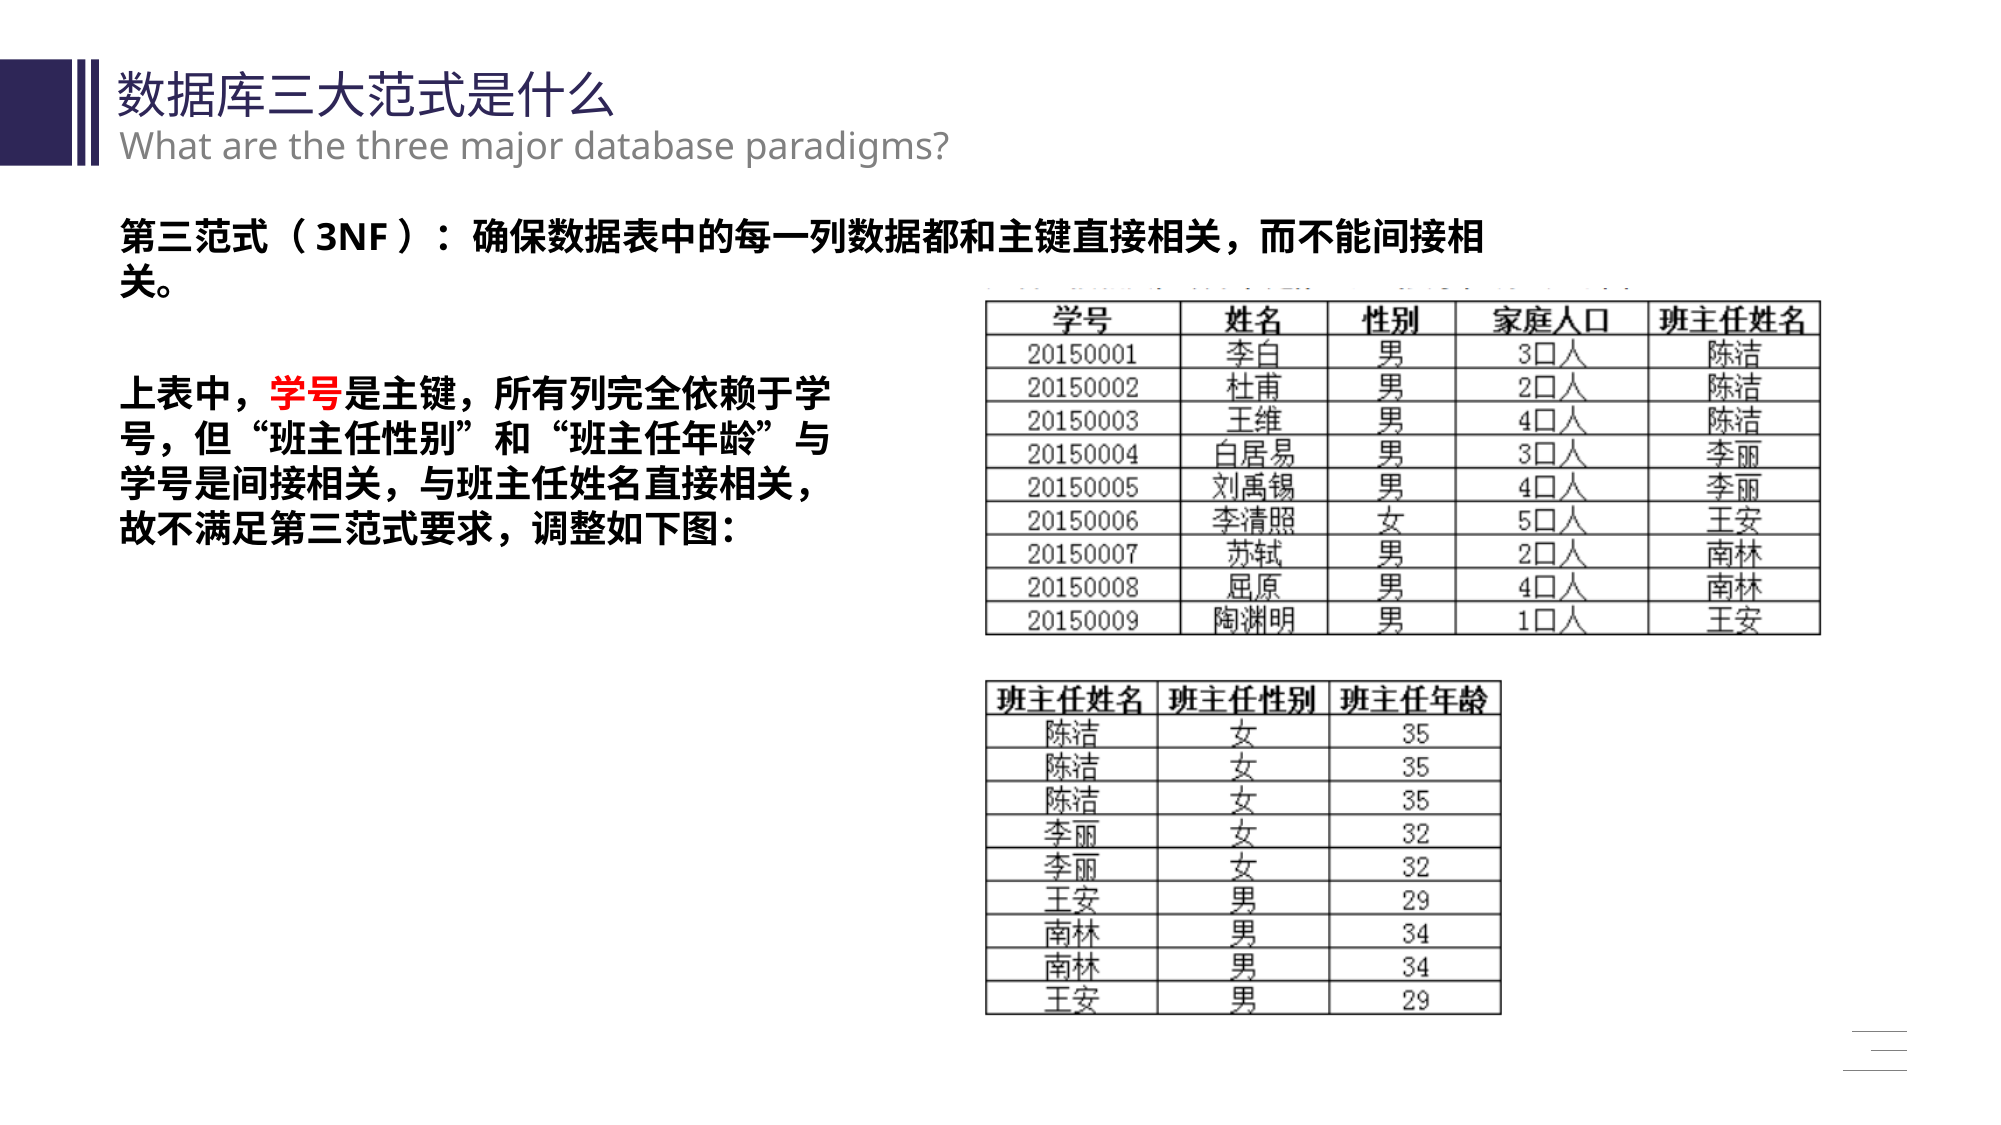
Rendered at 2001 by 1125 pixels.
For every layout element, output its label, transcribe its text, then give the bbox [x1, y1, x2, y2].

text_box 上表中，学号是主键，所有列完全依赖于学号，但“班主任性别”和“班主任年龄”与学号是间接相关，与班主任姓名直接相关，故不满足第三范式要求，调整如下图： [104, 362, 860, 603]
text_box What are the three major database paradigms? [104, 114, 1254, 175]
text_box [76, 132, 86, 167]
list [970, 288, 1852, 1032]
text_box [1842, 1031, 1907, 1071]
text_box 第三范式（3NF）：确保数据表中的每一列数据都和主键直接相关，而不能间接相关。 [104, 205, 1512, 401]
text_box [0, 132, 73, 167]
text_box 数据库三大范式是什么 [0, 56, 845, 132]
text_box [90, 132, 100, 167]
